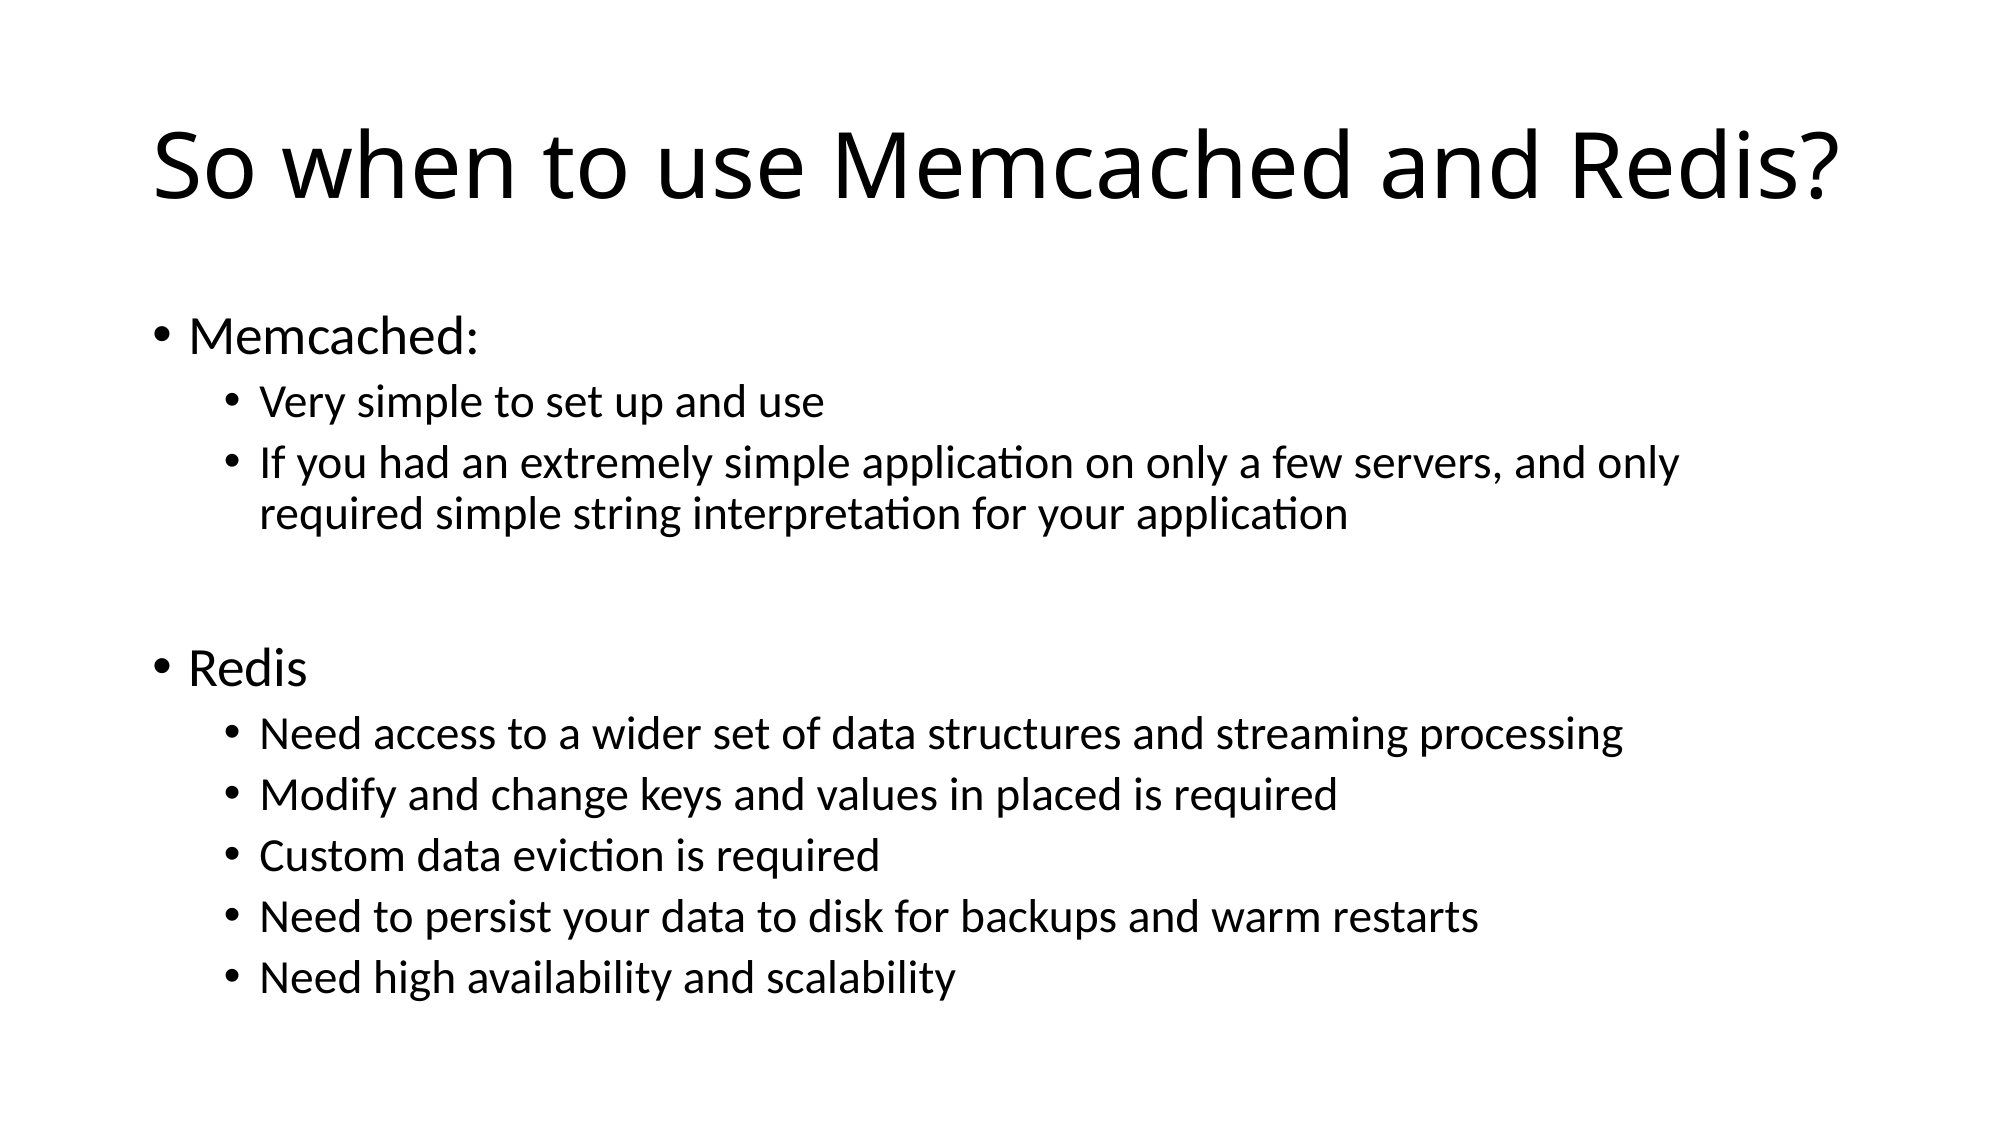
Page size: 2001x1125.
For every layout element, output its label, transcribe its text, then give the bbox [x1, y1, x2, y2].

list Memcached: Very simple to set up and use If you had an extremely simple application on only a few servers, and only required simple string interpretation for your application Redis Need access to a wider set of data structures and streaming processing Modify and change keys and values in placed is required Custom data eviction is required Need to persist your data to disk for backups and warm restarts Need high availability and scalability [137, 299, 1863, 1014]
title So when to use Memcached and Redis? [137, 59, 1863, 278]
